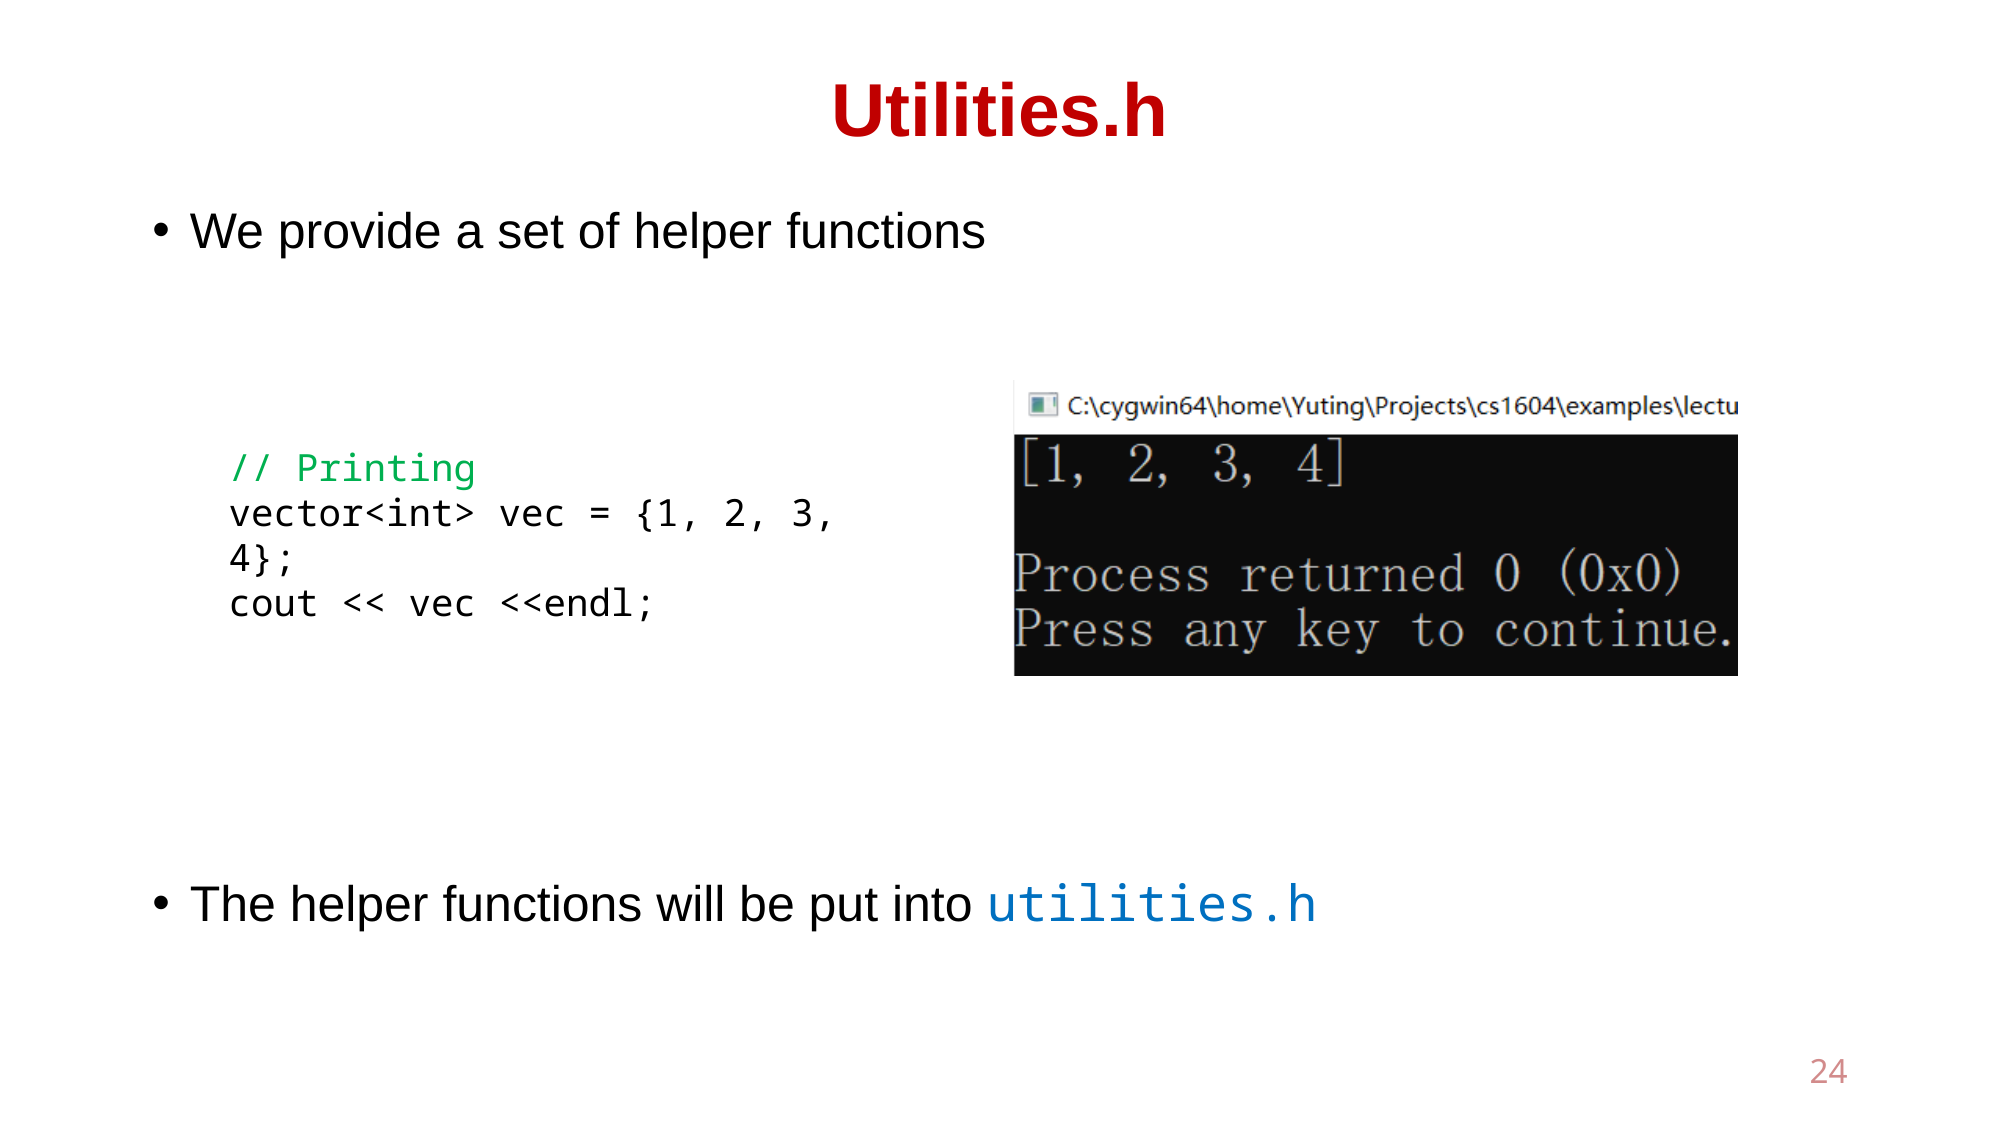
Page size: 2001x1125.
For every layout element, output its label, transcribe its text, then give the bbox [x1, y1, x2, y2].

list We provide a set of helper functions The helper functions will be put into utilities.h [137, 197, 1863, 1025]
title Utilities.h [137, 59, 1863, 166]
slide_number 24 [1412, 1042, 1863, 1103]
text_box // Printing vector<int> vec = {1, 2, 3, 4}; cout << vec <<endl; [213, 436, 914, 631]
picture [1013, 380, 1738, 677]
